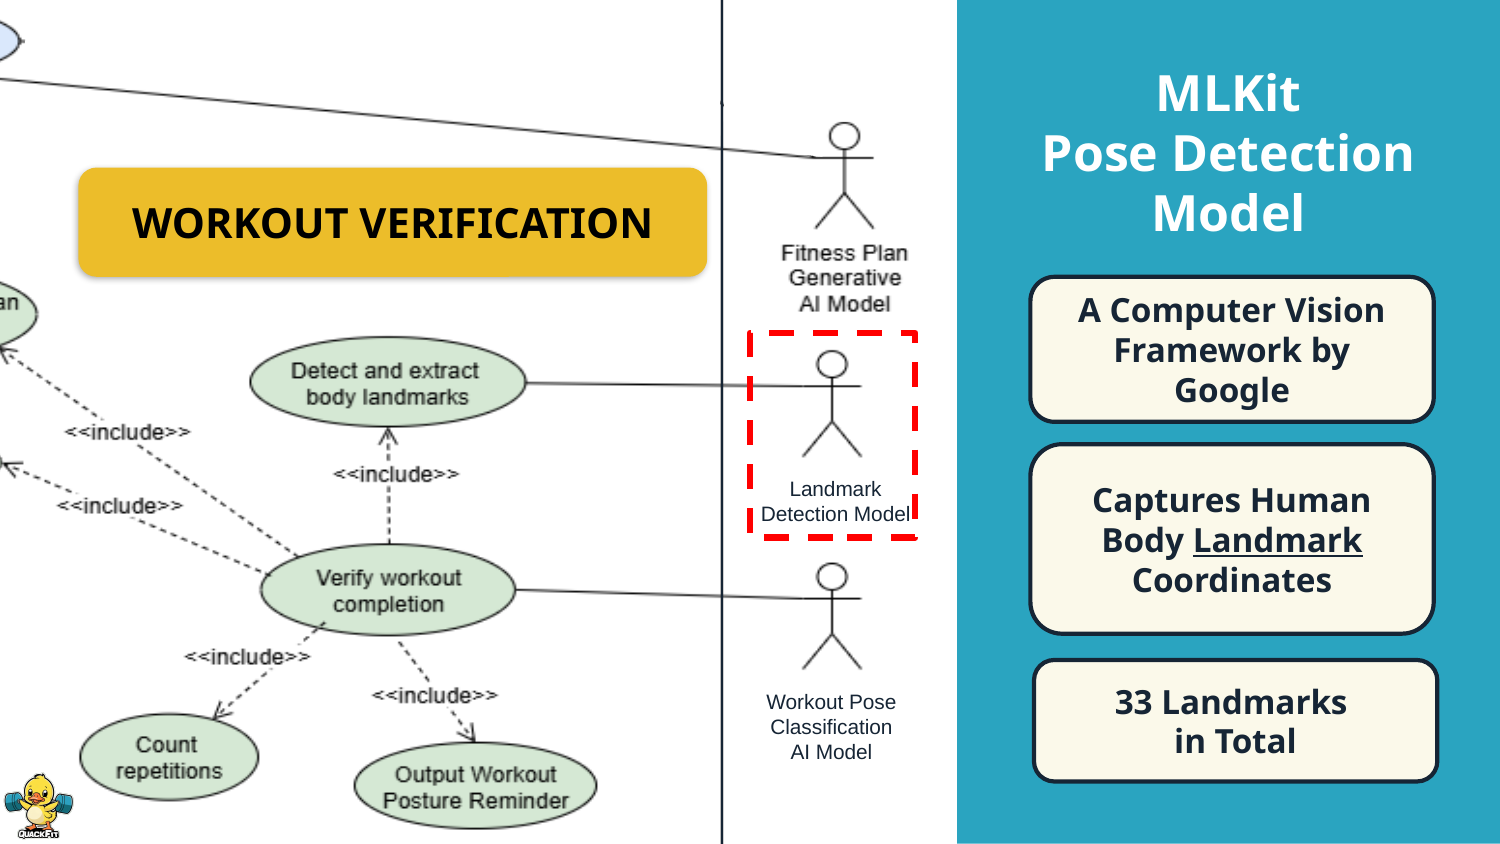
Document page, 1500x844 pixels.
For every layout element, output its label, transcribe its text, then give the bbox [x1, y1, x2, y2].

text_box 33 Landmarks in Total [1031, 657, 1440, 784]
picture [0, 0, 721, 844]
text_box Captures Human Body Landmark Coordinates [1028, 442, 1436, 636]
text_box MLKit Pose Detection Model [957, 0, 1500, 844]
text_box A Computer Vision Framework by Google [1028, 274, 1436, 424]
picture [722, 0, 934, 844]
